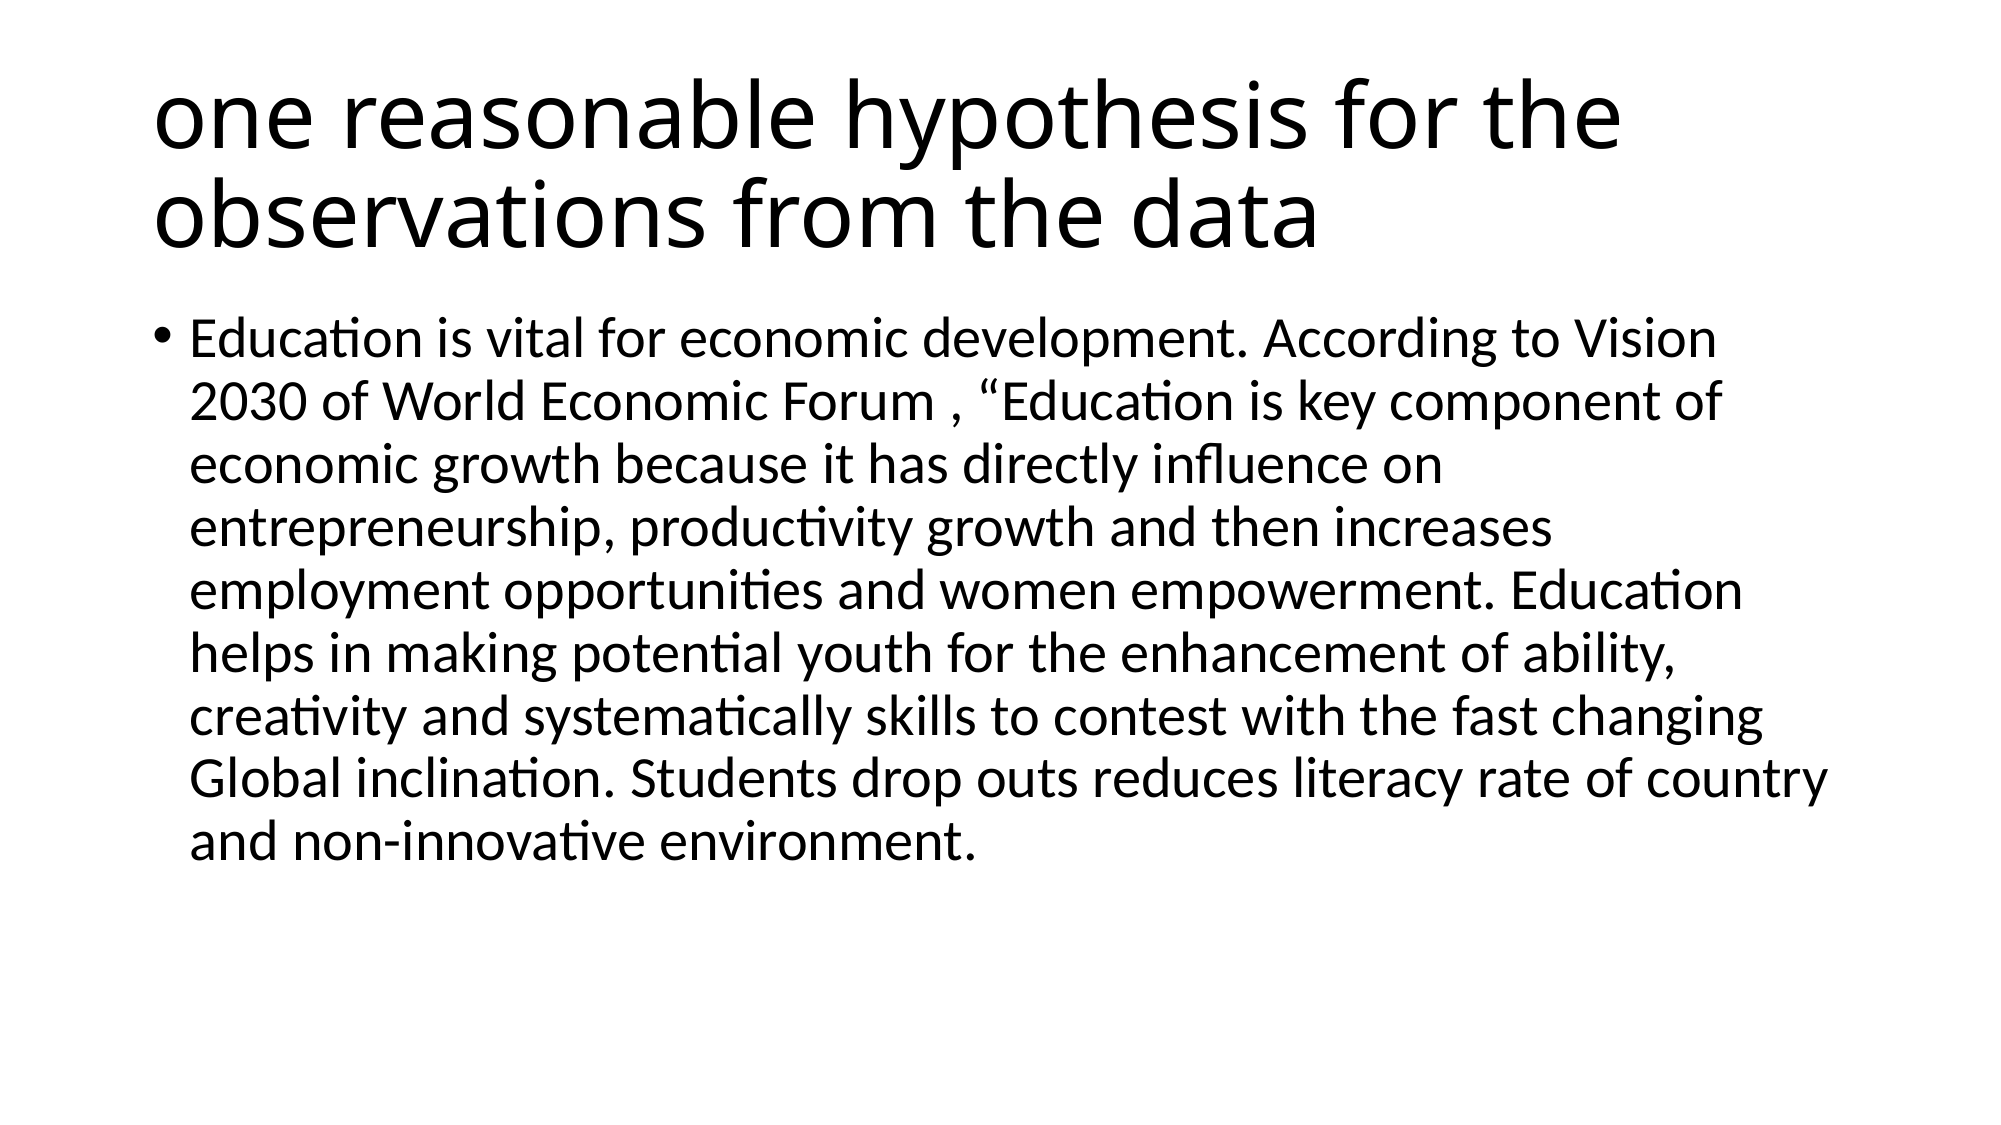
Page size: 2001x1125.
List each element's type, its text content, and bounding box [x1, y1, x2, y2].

title one reasonable hypothesis for the observations from the data [137, 59, 1863, 278]
list Education is vital for economic development. According to Vision 2030 of World Economic Forum , “Education is key component of economic growth because it has directly influence on entrepreneurship, productivity growth and then increases employment opportunities and women empowerment. Education helps in making potential youth for the enhancement of ability, creativity and systematically skills to contest with the fast changing Global inclination. Students drop outs reduces literacy rate of country and non-innovative environment. [137, 299, 1863, 1014]
